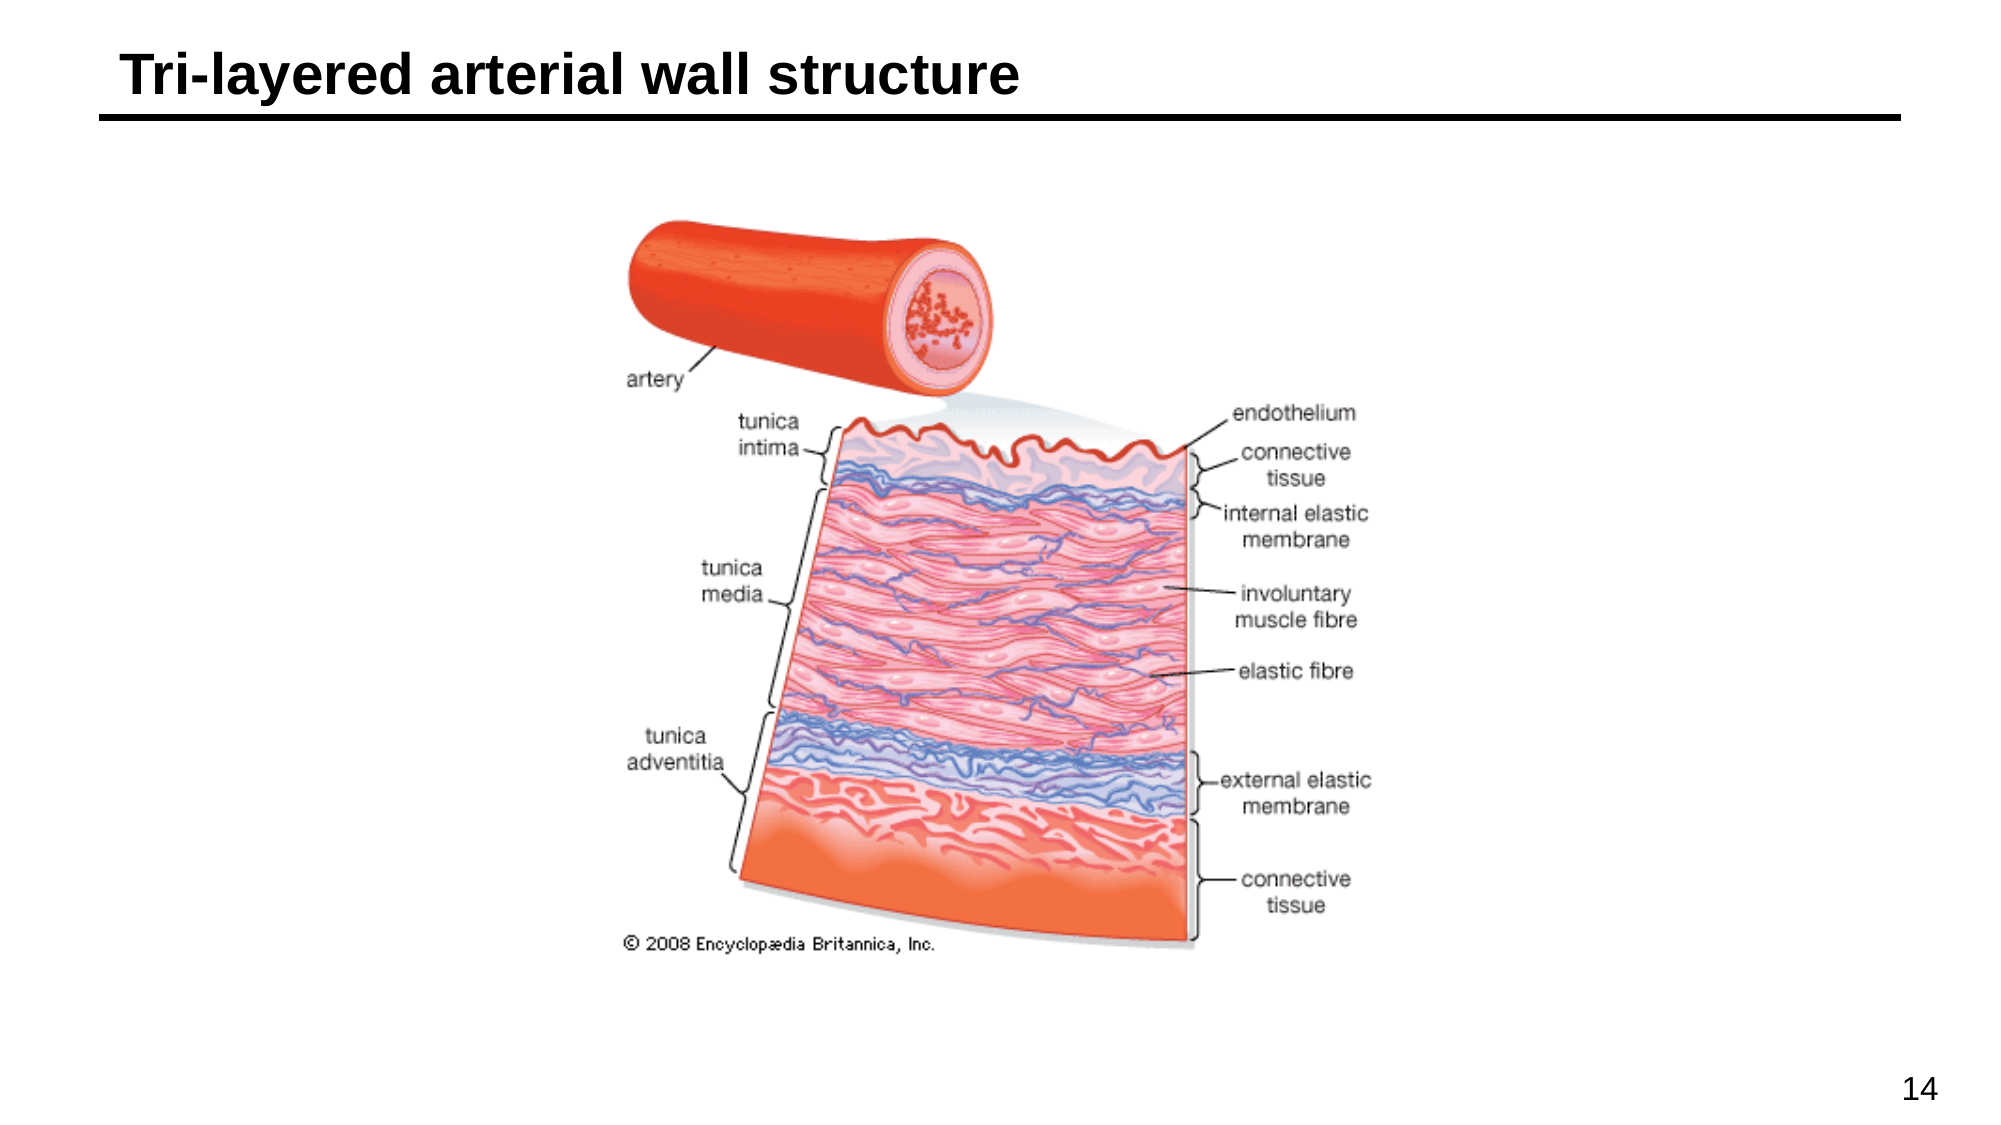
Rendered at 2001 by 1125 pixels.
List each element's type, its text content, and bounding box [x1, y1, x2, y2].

slide_number 14 [1503, 1056, 1954, 1117]
text_box Tri-layered arterial wall structure [104, 0, 1830, 114]
picture [615, 209, 1385, 960]
